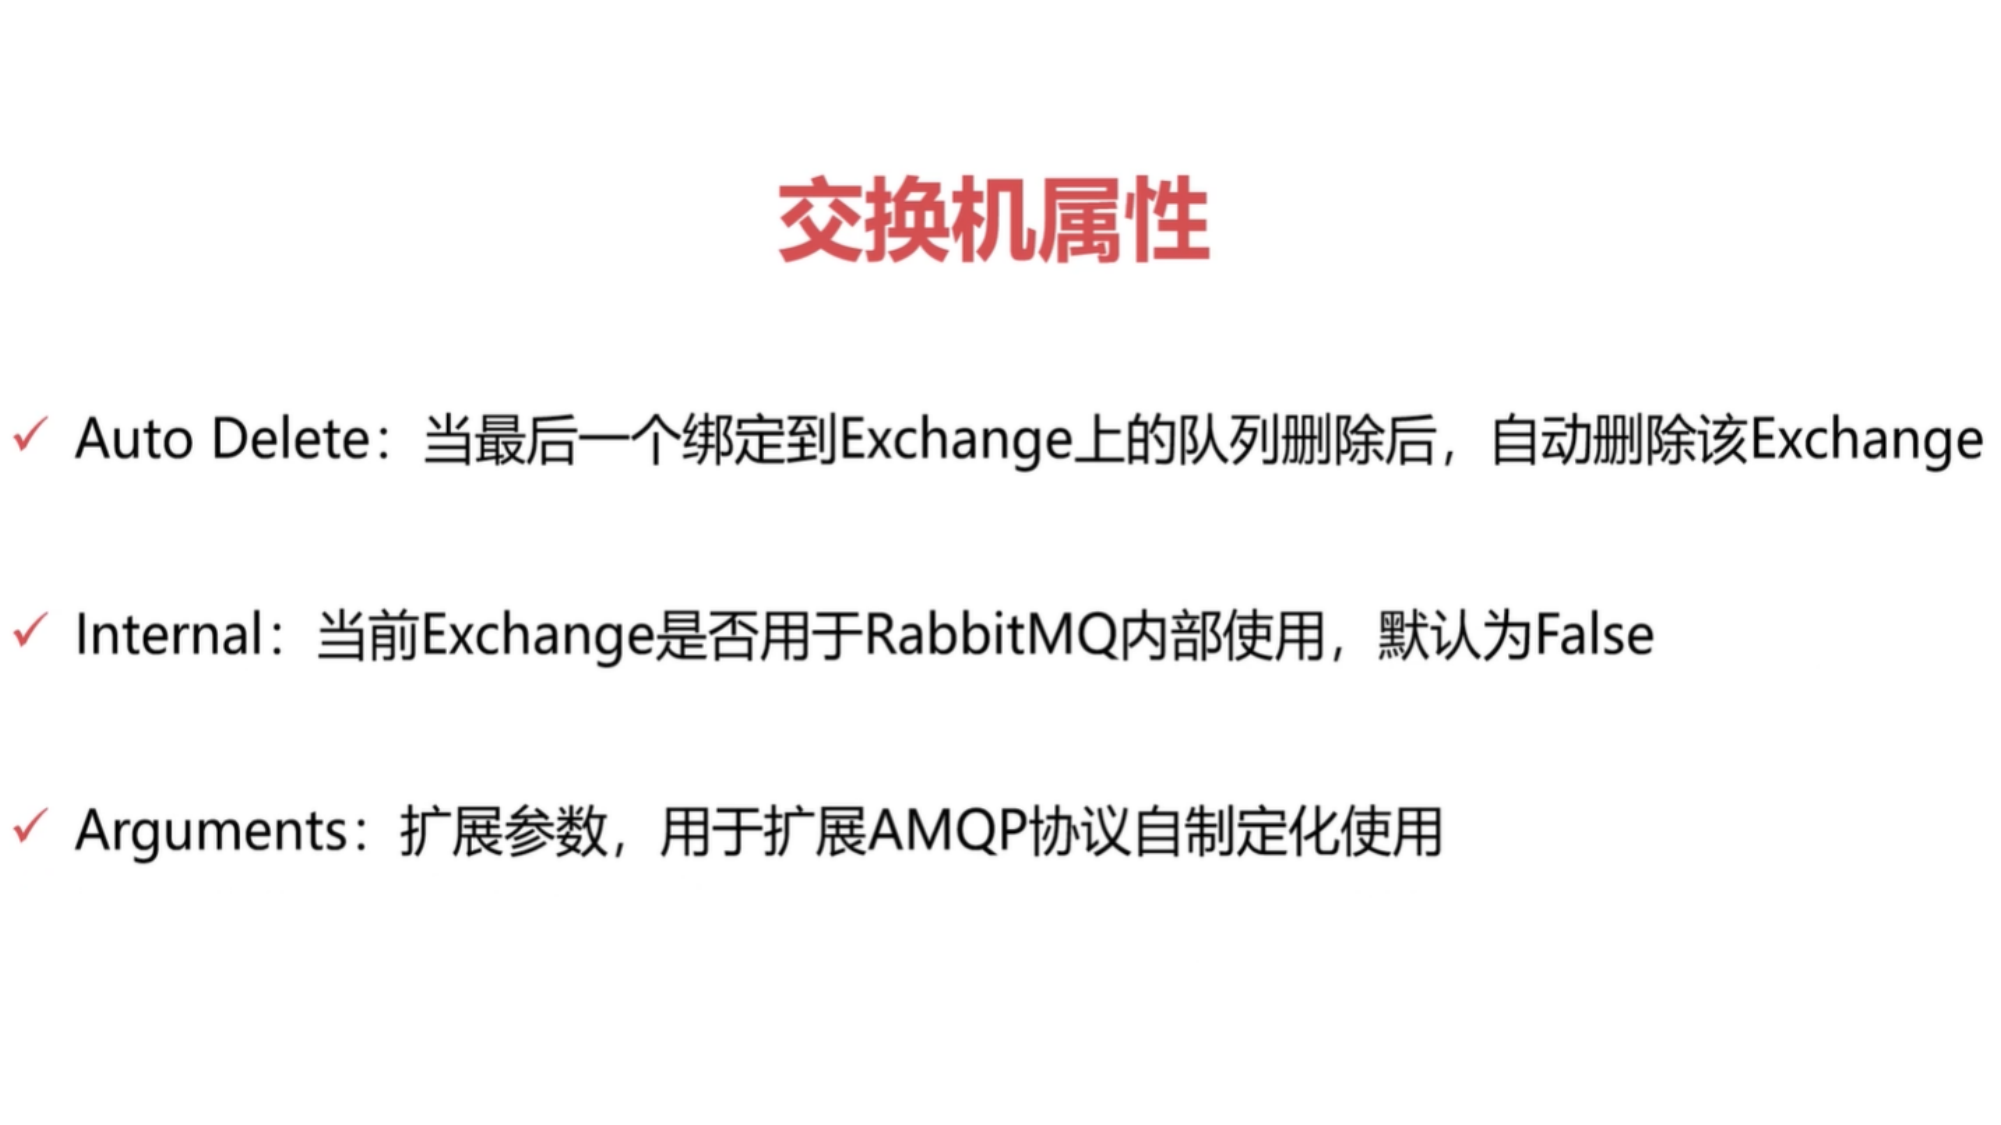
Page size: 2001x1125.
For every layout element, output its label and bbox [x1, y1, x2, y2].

picture [0, 149, 2000, 976]
